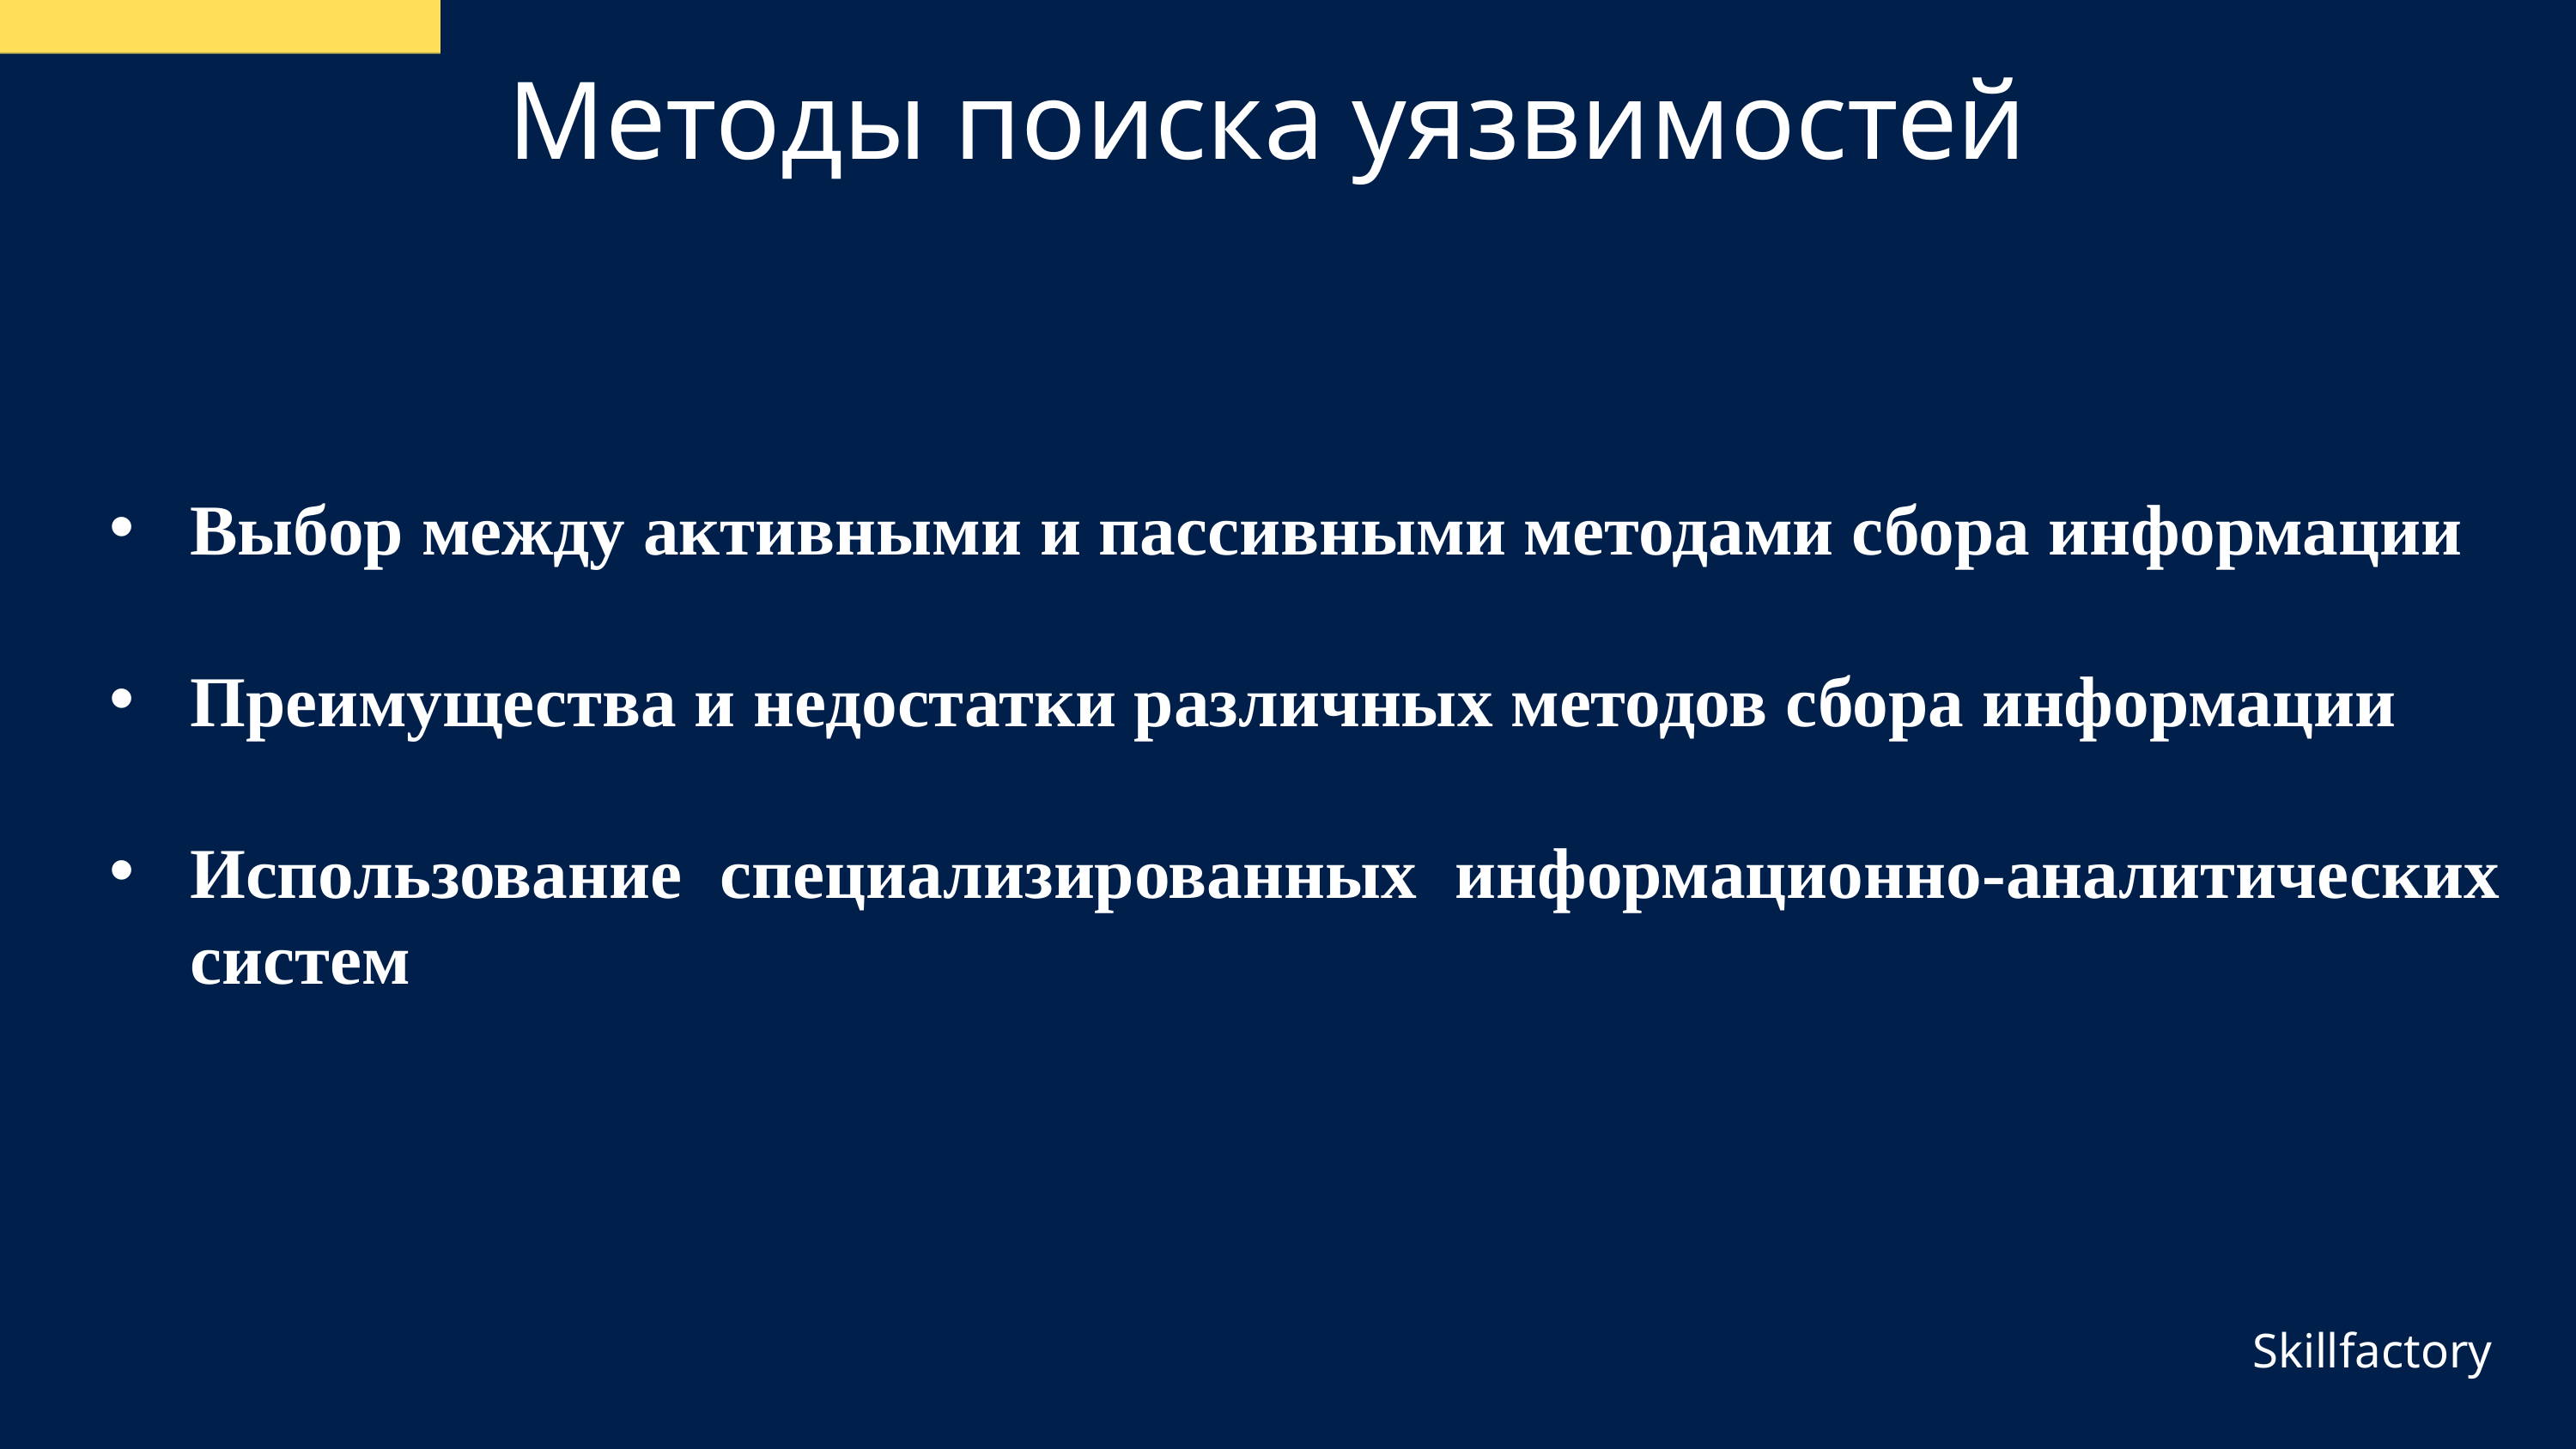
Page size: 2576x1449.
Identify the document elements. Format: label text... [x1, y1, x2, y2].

text_box Методы поиска уязвимостей [33, 53, 2502, 181]
text_box Выбор между активными и пассивными методами сбора информации Преимущества и недостатки различных методов сбора информации Использование специализированных информационно-аналитических систем [109, 482, 2501, 998]
text_box Skillfactory [2243, 1312, 2502, 1378]
picture [0, 0, 440, 54]
